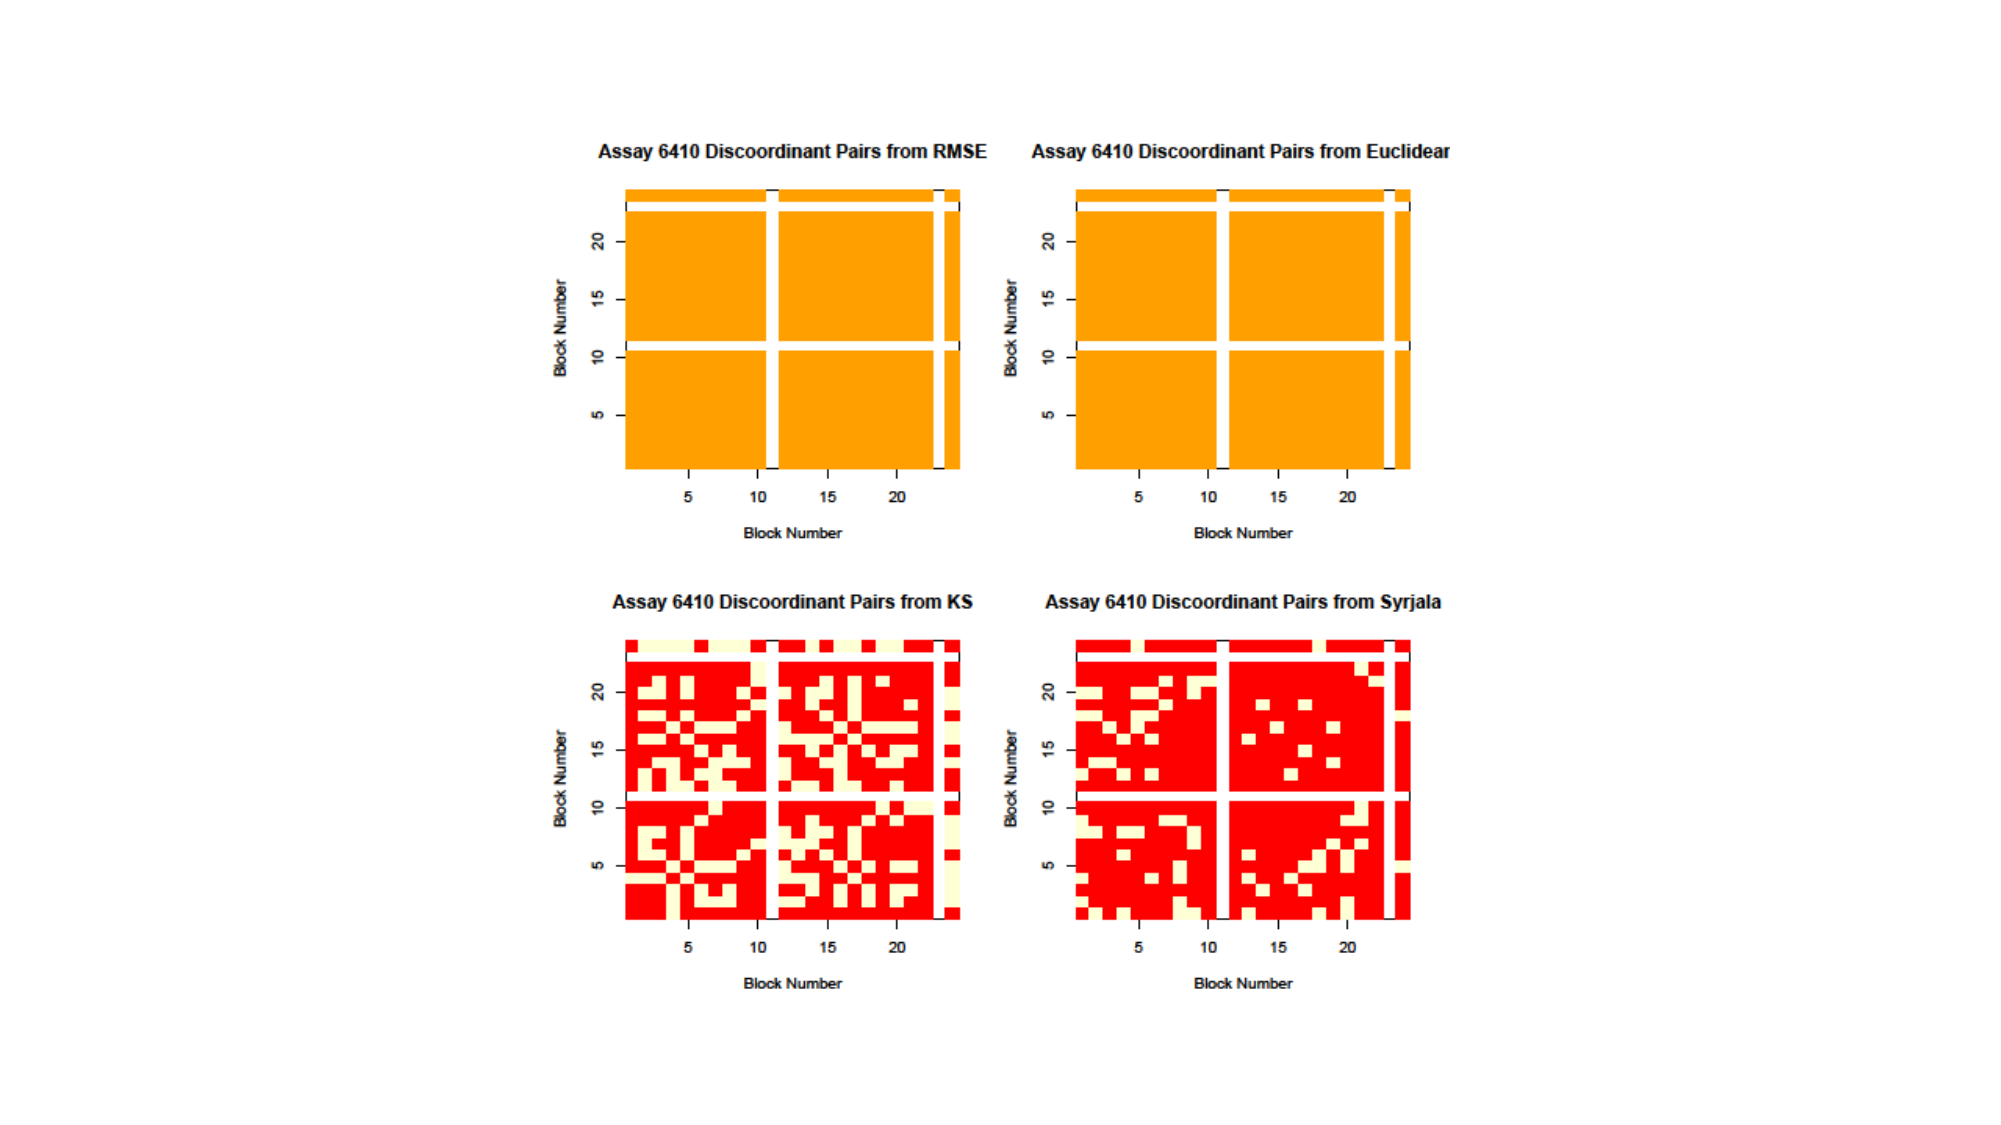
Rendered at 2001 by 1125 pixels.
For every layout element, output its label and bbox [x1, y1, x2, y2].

text_box [549, 113, 1450, 1014]
